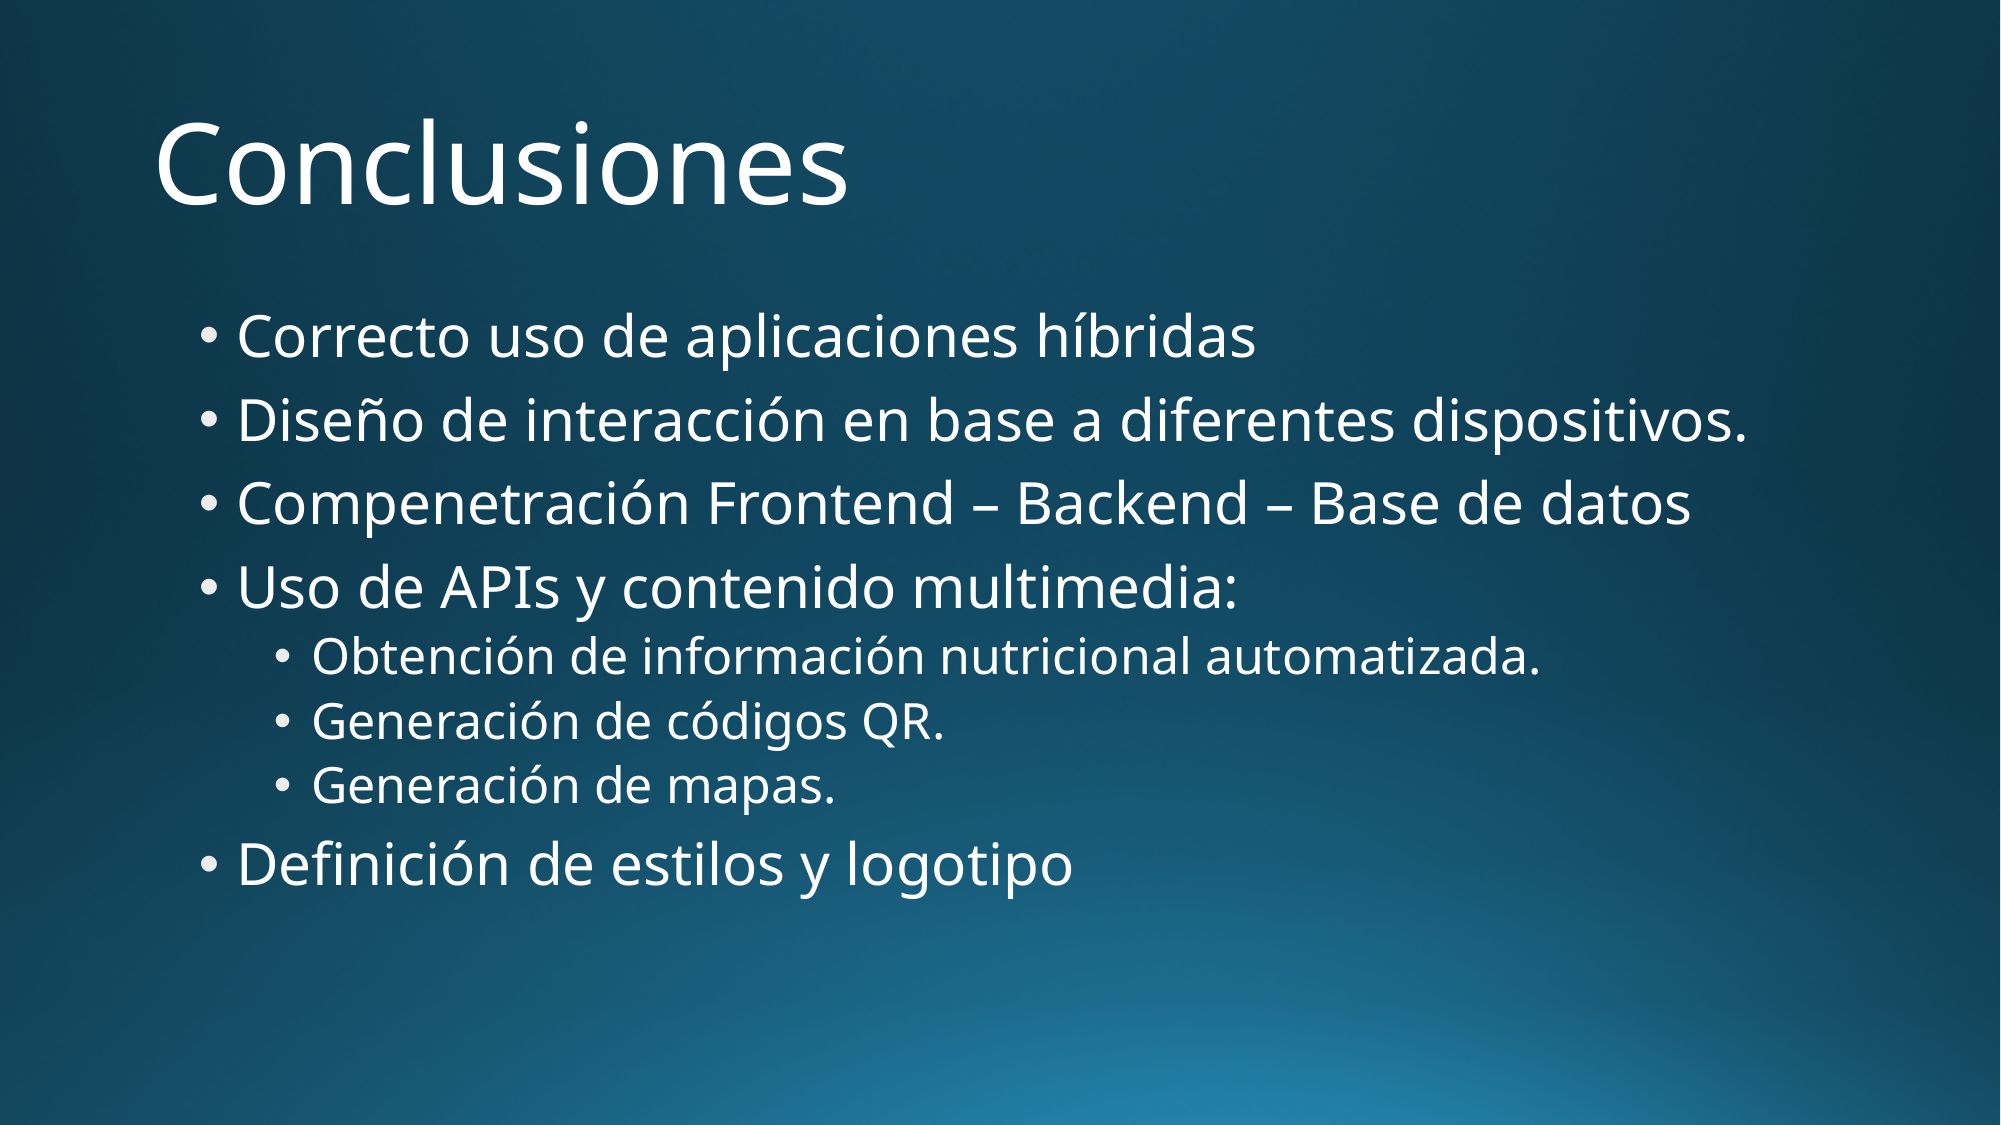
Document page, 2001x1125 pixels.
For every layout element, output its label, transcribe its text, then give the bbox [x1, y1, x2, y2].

picture [0, 0, 2001, 1125]
list Correcto uso de aplicaciones híbridas Diseño de interacción en base a diferentes dispositivos. Compenetración Frontend – Backend – Base de datos Uso de APIs y contenido multimedia: Obtención de información nutricional automatizada. Generación de códigos QR. Generación de mapas. Definición de estilos y logotipo [183, 299, 1863, 1014]
title Conclusiones [137, 59, 1863, 278]
